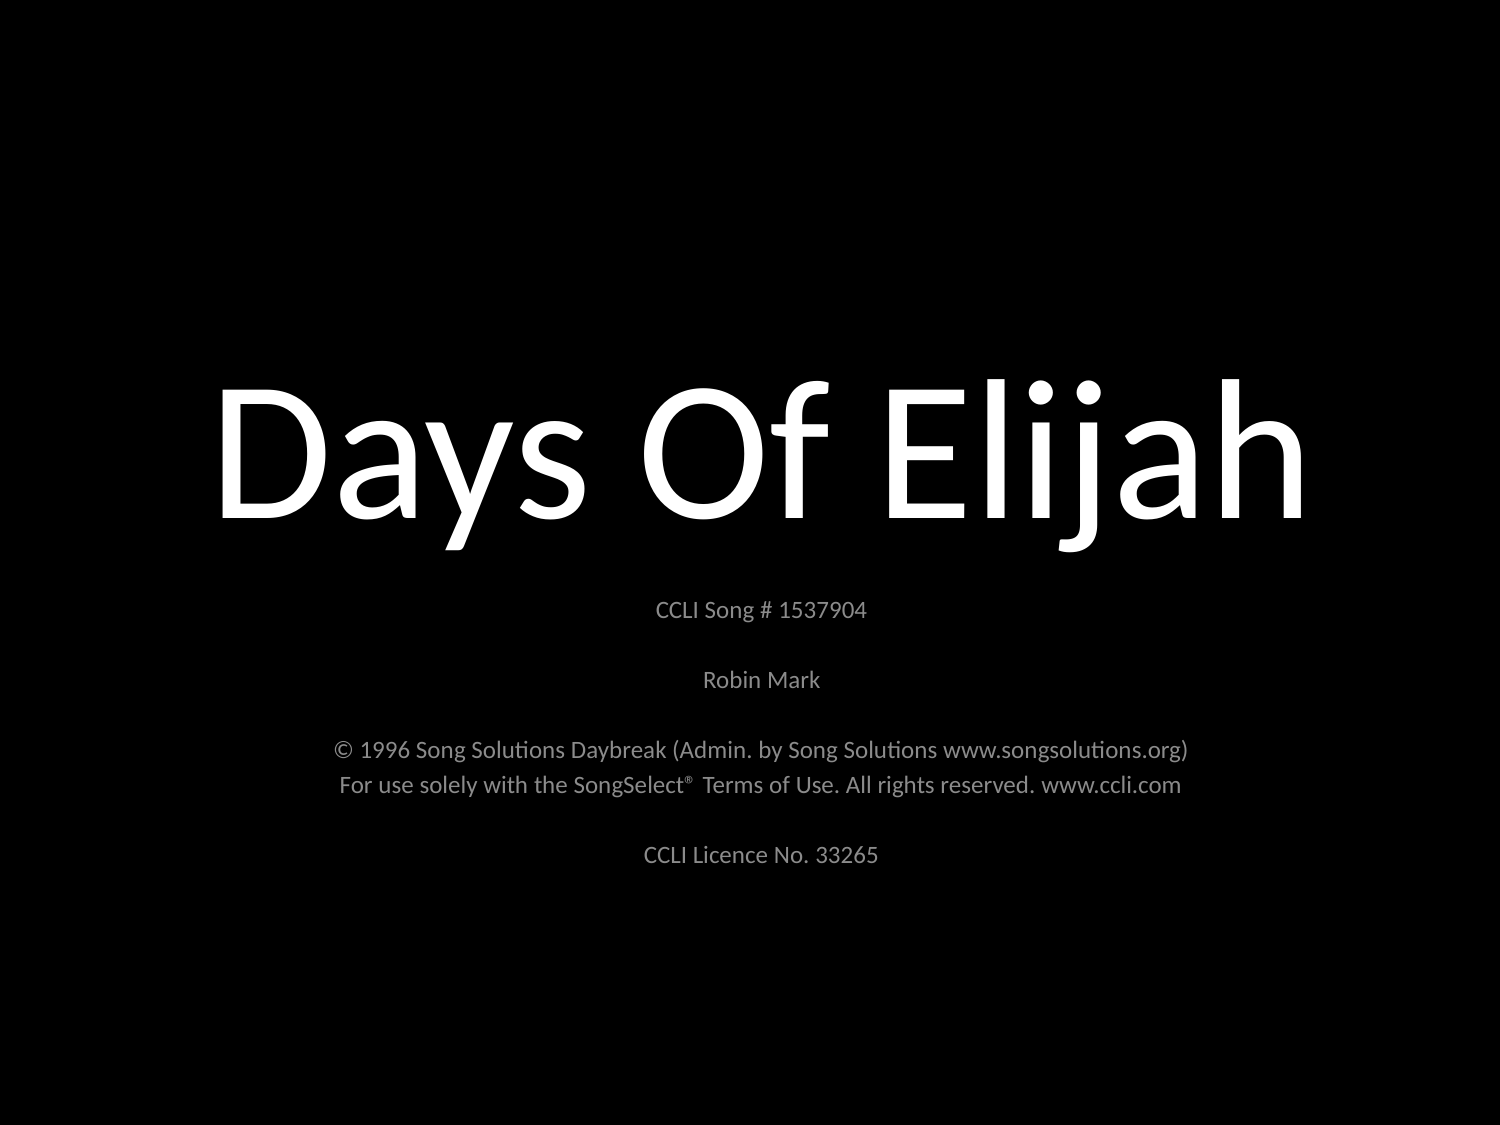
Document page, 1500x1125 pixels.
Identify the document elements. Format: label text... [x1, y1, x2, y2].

subtitle Days Of Elijah CCLI Song # 1537904 Robin Mark © 1996 Song Solutions Daybreak (Admin. by Song Solutions www.songsolutions.org) For use solely with the SongSelect® Terms of Use. All rights reserved. www.ccli.com CCLI Licence No. 33265 [53, 30, 1471, 1094]
